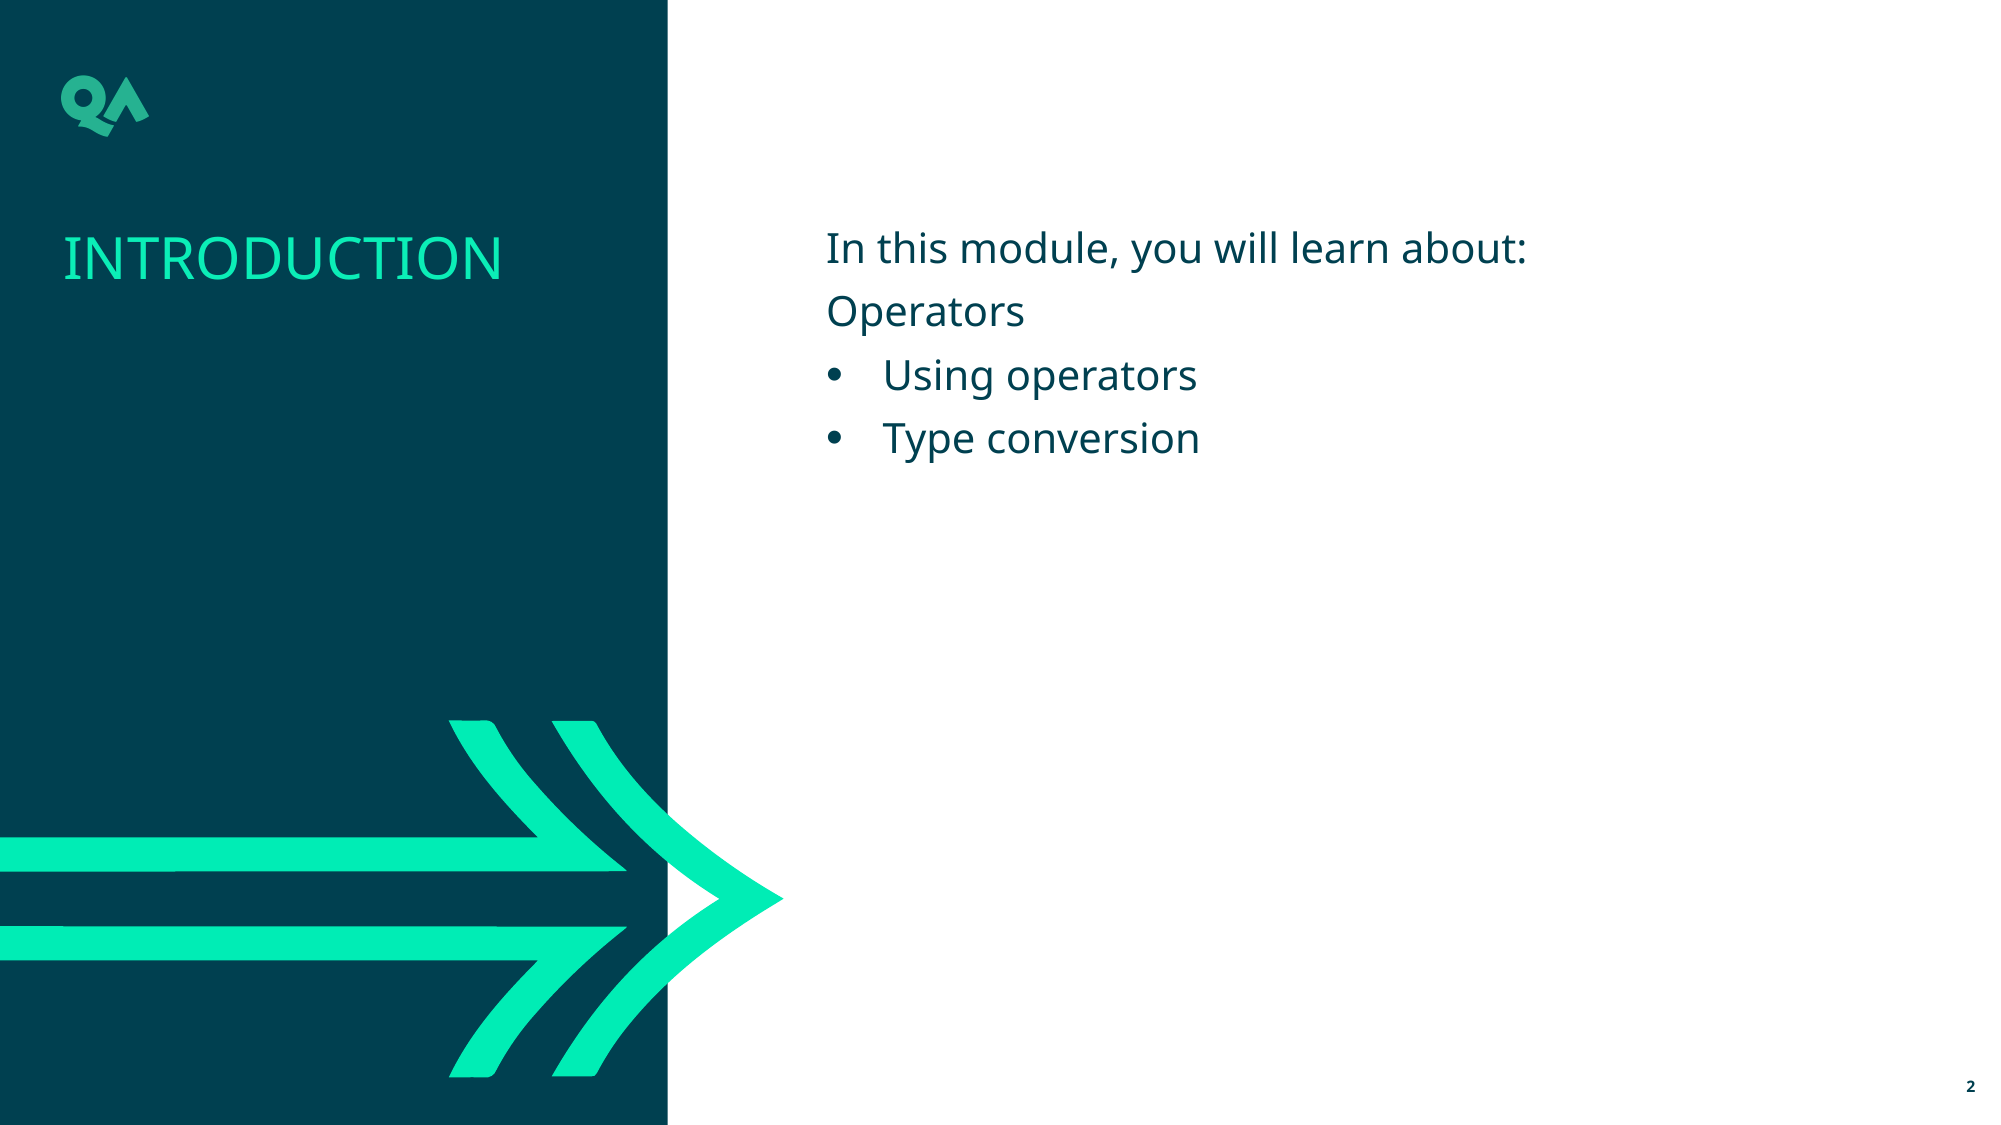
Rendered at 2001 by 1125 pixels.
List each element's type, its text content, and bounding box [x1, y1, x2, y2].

slide_number 2 [1846, 1068, 1976, 1098]
list INTRODUCTION [63, 221, 628, 673]
list In this module, you will learn about: Operators Using operators Type conversion [826, 221, 1937, 1062]
